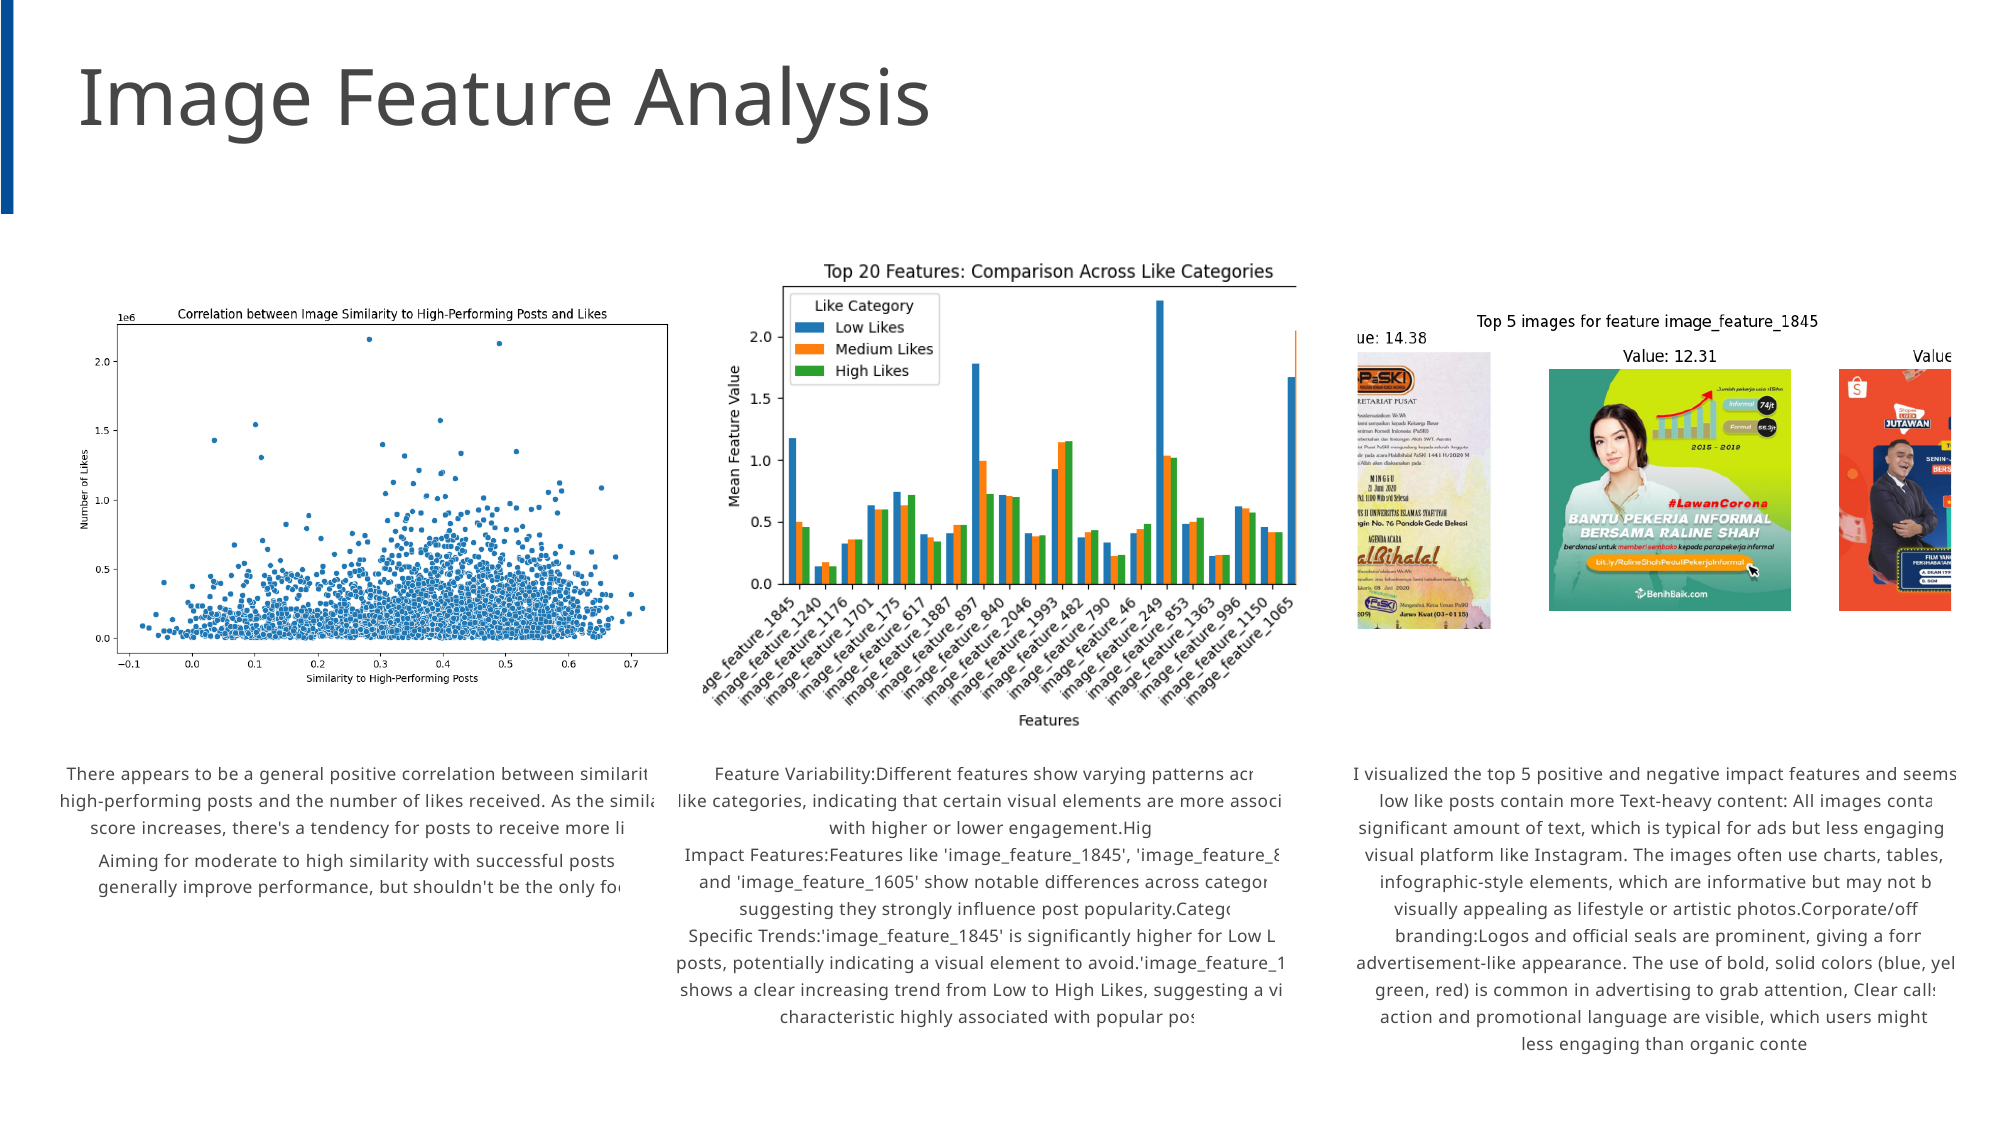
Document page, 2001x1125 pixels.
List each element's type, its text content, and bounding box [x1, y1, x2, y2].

text_box There appears to be a general positive correlation between similarity to high-performing posts and the number of likes received. As the similarity score increases, there's a tendency for posts to receive more likes. [48, 756, 673, 838]
text_box Feature Variability:Different features show varying patterns across like categories, indicating that certain visual elements are more associated with higher or lower engagement.High-Impact Features:Features like 'image_feature_1845', 'image_feature_897', and 'image_feature_1605' show notable differences across categories, suggesting they strongly influence post popularity.Category-Specific Trends:'image_feature_1845' is significantly higher for Low Likes posts, potentially indicating a visual element to avoid.'image_feature_1605' shows a clear increasing trend from Low to High Likes, suggesting a visual characteristic highly associated with popular posts. [673, 756, 1327, 1054]
text_box Image Feature Analysis [78, 57, 2000, 141]
picture [0, 0, 15, 215]
picture [702, 259, 1297, 733]
text_box [1327, 259, 1922, 733]
text_box Aiming for moderate to high similarity with successful posts can generally improve performance, but shouldn't be the only focus. [48, 843, 673, 898]
text_box I visualized the top 5 positive and negative impact features and seems like low like posts contain more Text-heavy content: All images contain a significant amount of text, which is typical for ads but less engaging on a visual platform like Instagram. The images often use charts, tables, and infographic-style elements, which are informative but may not be as visually appealing as lifestyle or artistic photos.Corporate/official branding:Logos and official seals are prominent, giving a formal, advertisement-like appearance. The use of bold, solid colors (blue, yellow, green, red) is common in advertising to grab attention, Clear calls-to-action and promotional language are visible, which users might find less engaging than organic content [1347, 756, 2000, 1054]
picture [1357, 234, 1952, 709]
picture [77, 259, 672, 733]
